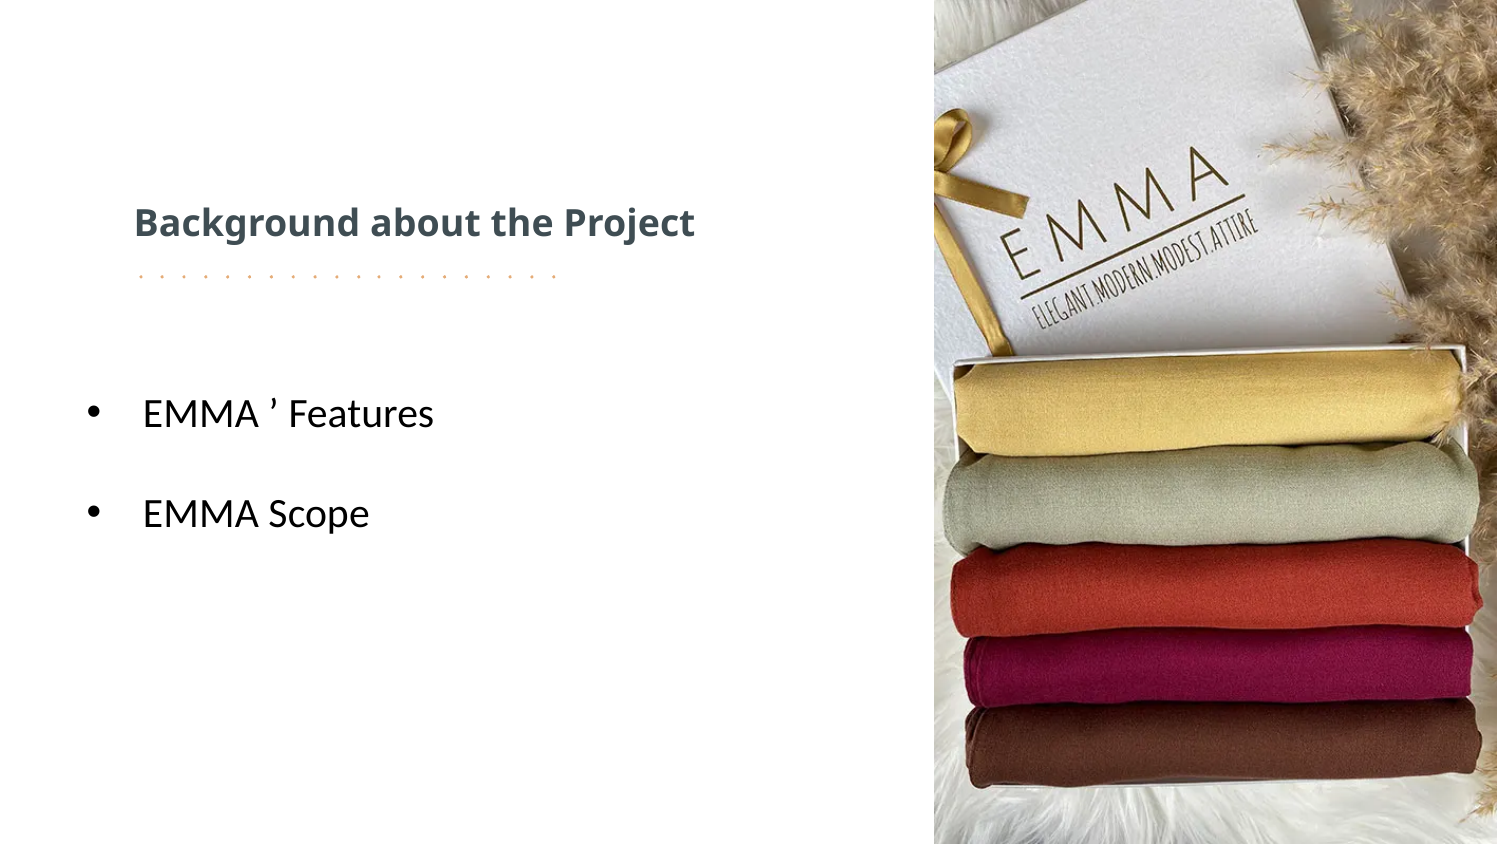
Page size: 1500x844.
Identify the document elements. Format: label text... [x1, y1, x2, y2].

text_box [138, 274, 557, 279]
text_box EMMA ’ Features EMMA Scope [71, 328, 822, 544]
title Background about the Project [118, 184, 750, 279]
picture [934, 0, 1497, 844]
